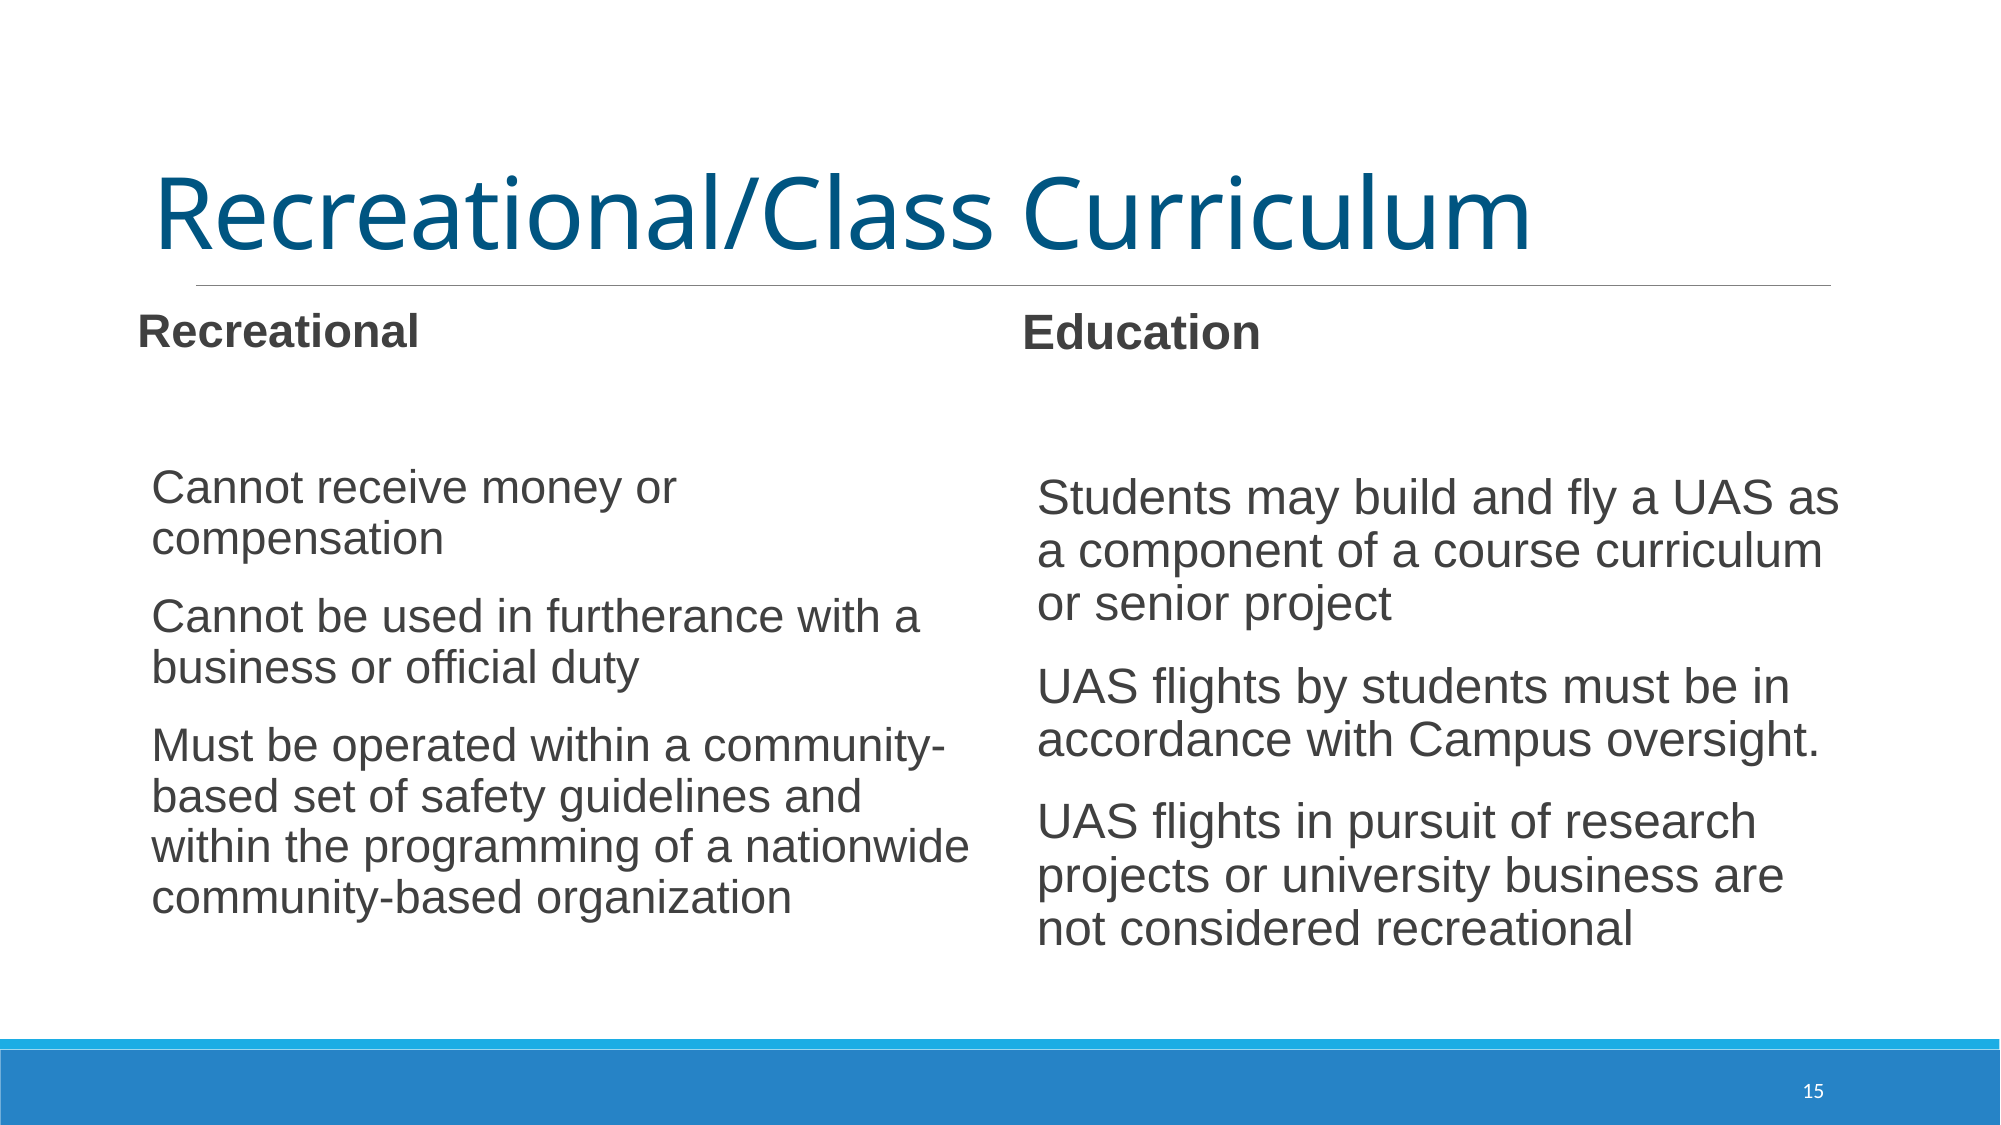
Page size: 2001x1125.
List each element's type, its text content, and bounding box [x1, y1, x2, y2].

list Recreational Cannot receive money or compensation Cannot be used in furtherance with a business or official duty Must be operated within a community-based set of safety guidelines and within the programming of a nationwide community-based organization [137, 299, 977, 970]
slide_number 15 [1624, 1059, 1840, 1120]
title Recreational/Class Curriculum [137, 99, 1863, 278]
list Education Students may build and fly a UAS as a component of a course curriculum or senior project UAS flights by students must be in accordance with Campus oversight. UAS flights in pursuit of research projects or university business are not considered recreational [1022, 299, 1863, 970]
